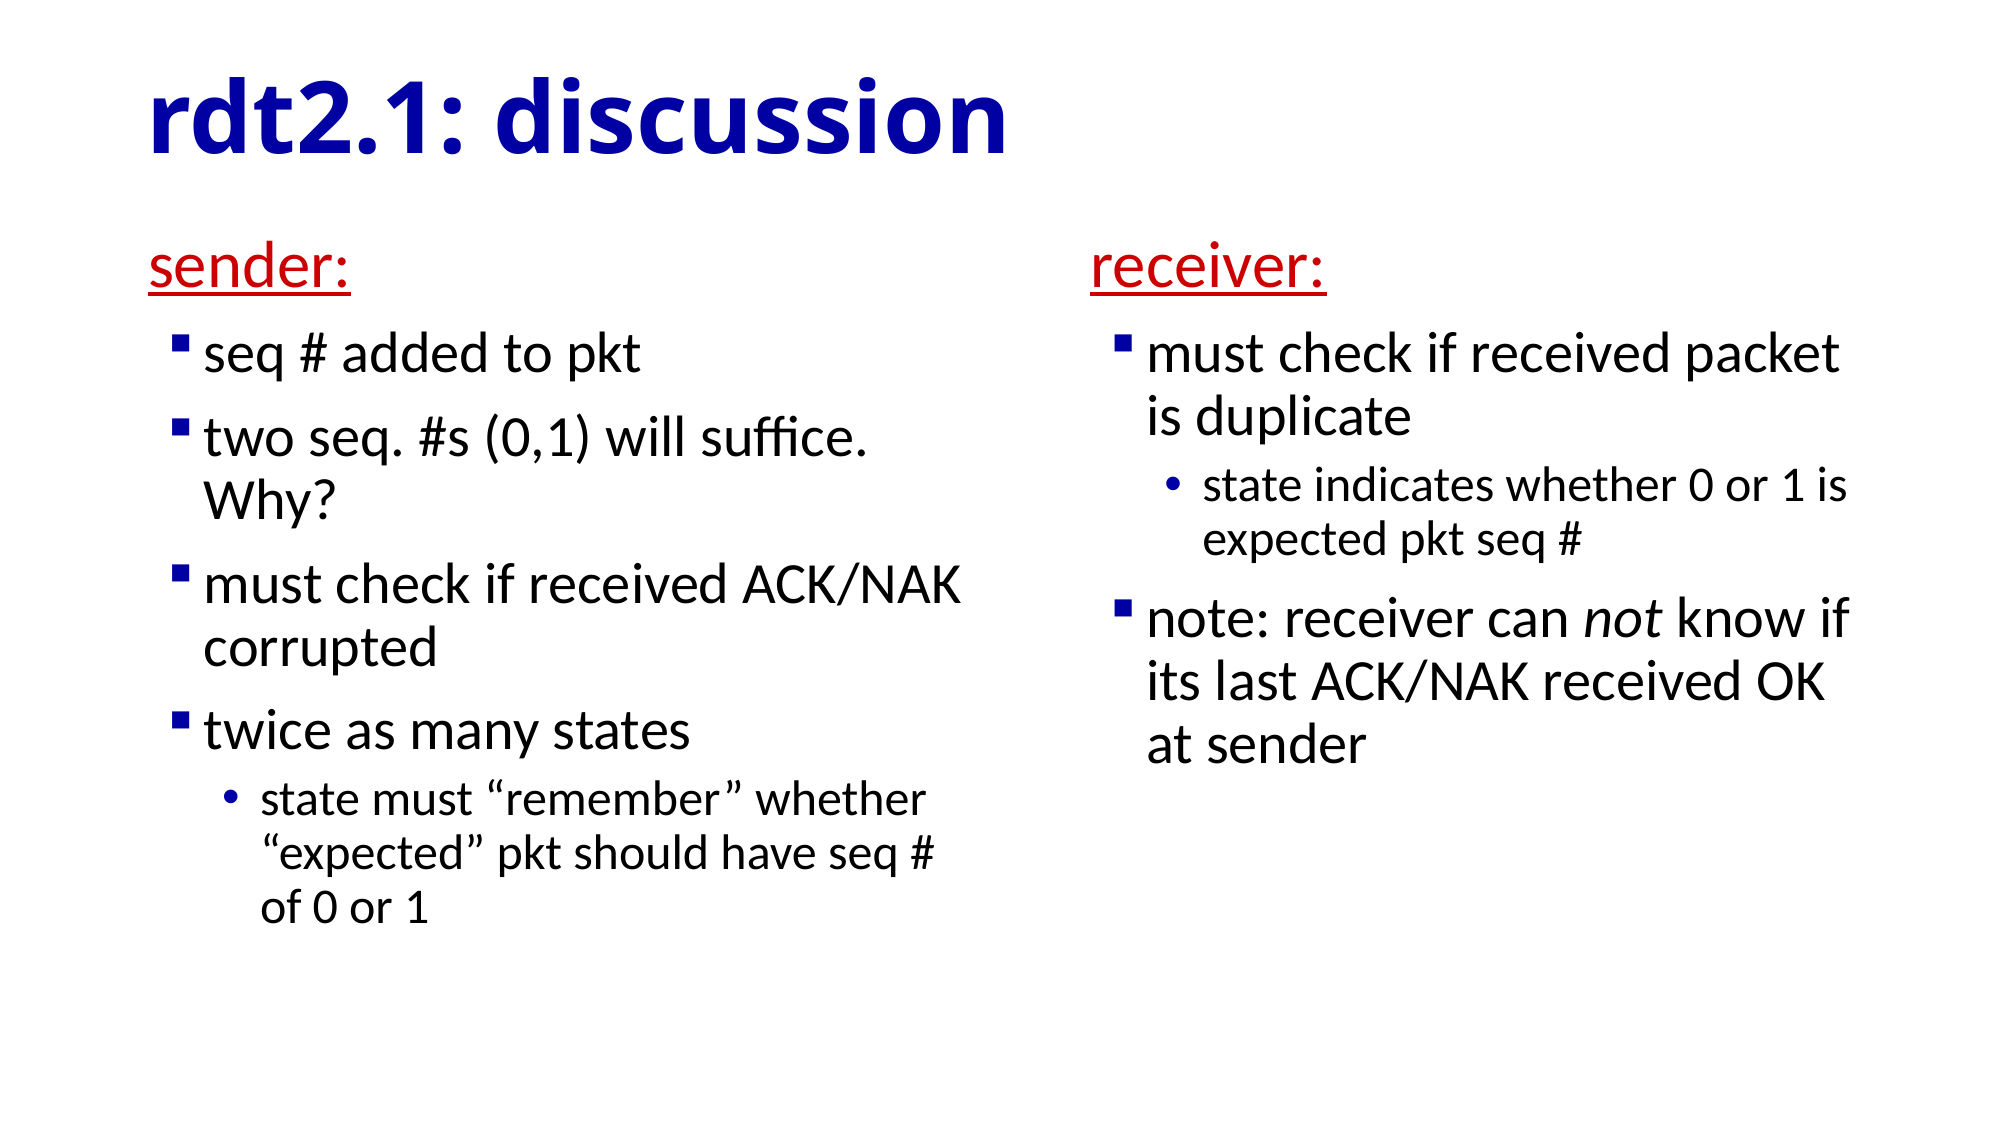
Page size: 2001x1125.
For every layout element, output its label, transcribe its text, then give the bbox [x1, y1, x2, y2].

text_box receiver: must check if received packet is duplicate state indicates whether 0 or 1 is expected pkt seq # note: receiver can not know if its last ACK/NAK received OK at sender [1073, 222, 1869, 985]
title rdt2.1: discussion [131, 47, 1952, 195]
text_box sender: seq # added to pkt two seq. #s (0,1) will suffice. Why? must check if received ACK/NAK corrupted twice as many states state must “remember” whether “expected” pkt should have seq # of 0 or 1 [131, 222, 1000, 985]
